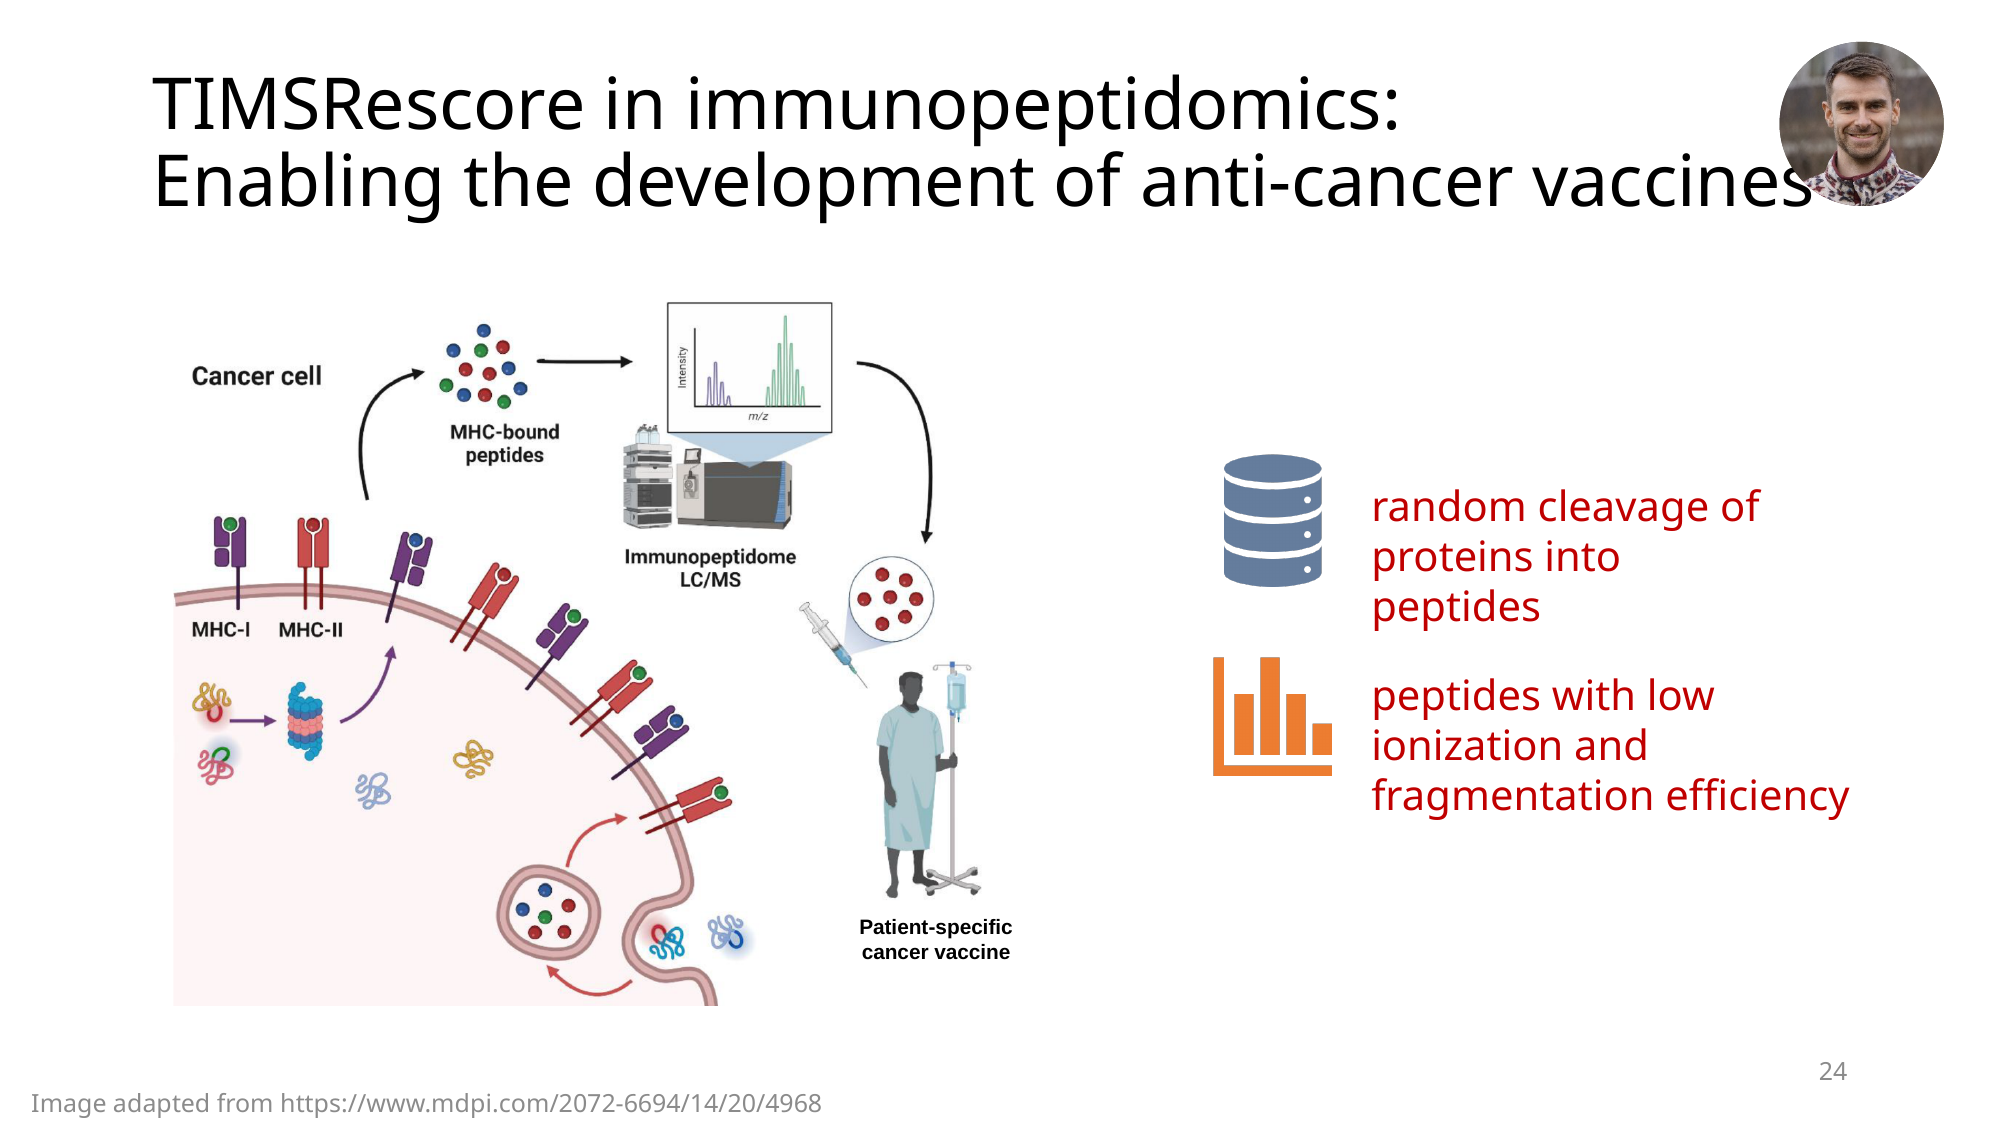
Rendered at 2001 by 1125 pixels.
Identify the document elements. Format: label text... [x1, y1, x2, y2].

picture [1189, 437, 1356, 604]
slide_number 24 [1412, 1042, 1863, 1103]
picture [1779, 41, 1944, 207]
text_box Image adapted from https://www.mdpi.com/2072-6694/14/20/4968 [16, 1072, 1217, 1125]
text_box peptides with low ionization and fragmentation efficiency [1356, 661, 1870, 827]
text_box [167, 284, 1065, 1014]
title TIMSRescore in immunopeptidomics: Enabling the development of anti-cancer vaccines [137, 59, 1863, 278]
text_box random cleavage of proteins into peptides [1356, 472, 1807, 638]
picture [1189, 632, 1356, 800]
